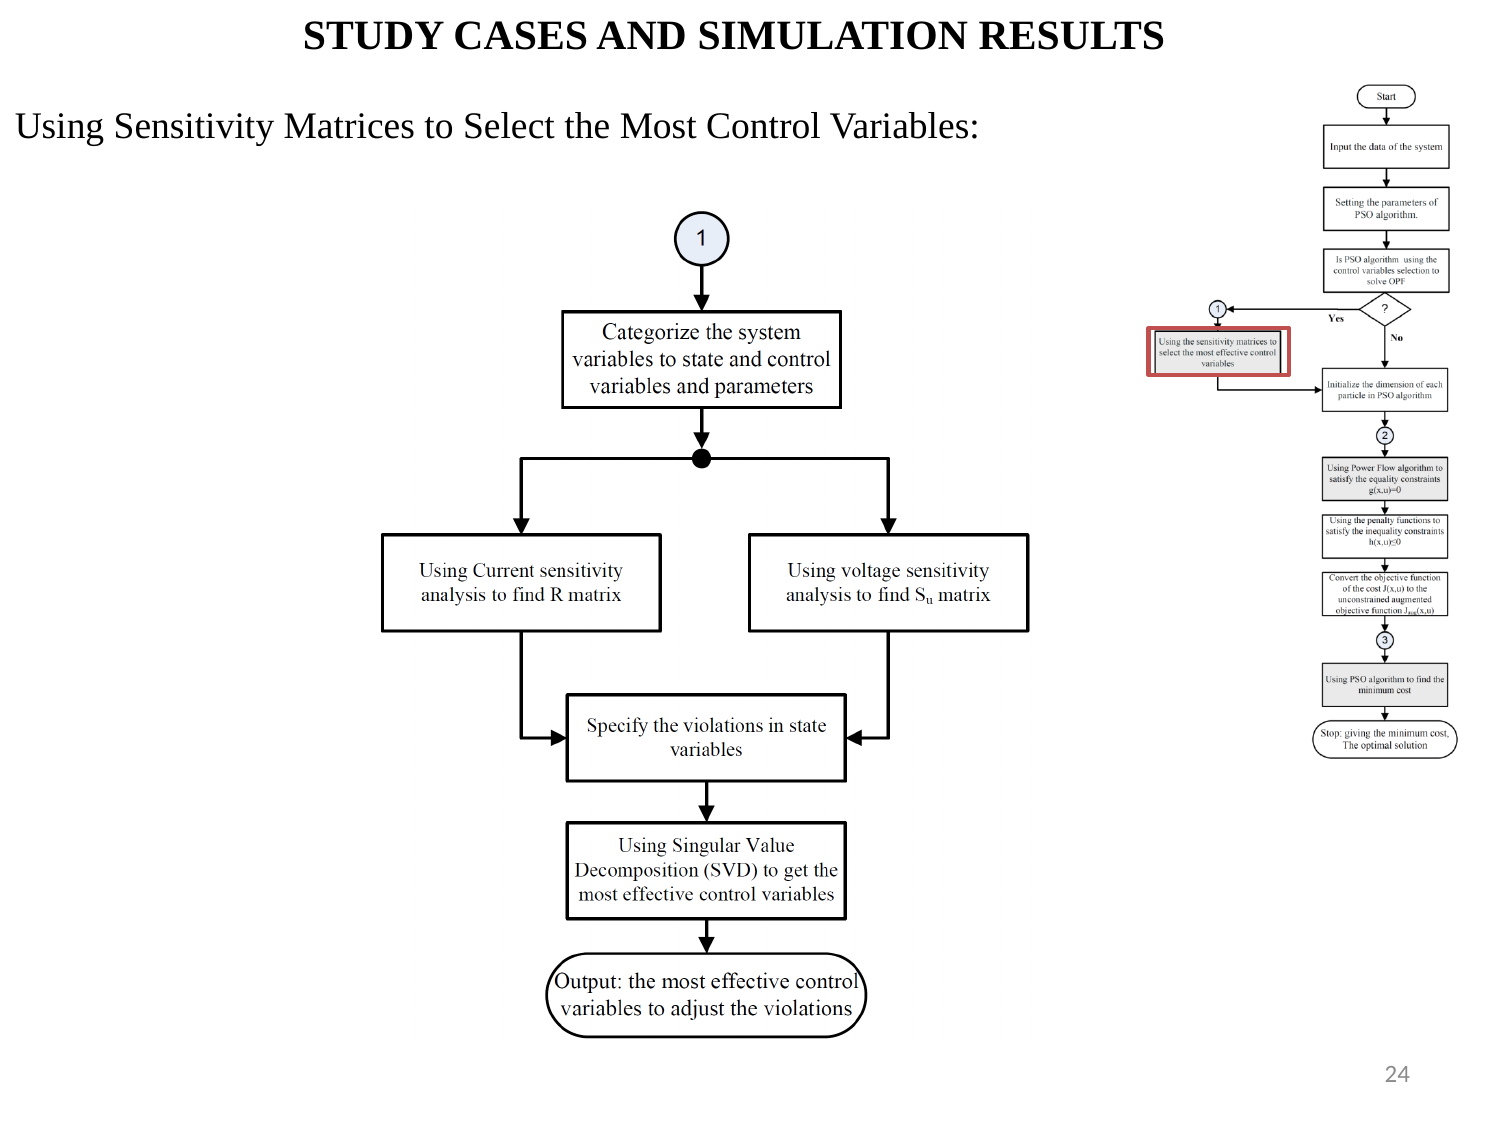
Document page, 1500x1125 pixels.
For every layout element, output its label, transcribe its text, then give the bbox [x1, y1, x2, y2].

text_box Using Sensitivity Matrices to Select the Most Control Variables: [0, 93, 1131, 154]
slide_number 24 [1074, 1042, 1425, 1103]
text_box STUDY CASES AND SIMULATION RESULTS [210, 1, 1278, 93]
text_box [1136, 70, 1465, 762]
picture [327, 198, 1055, 1045]
